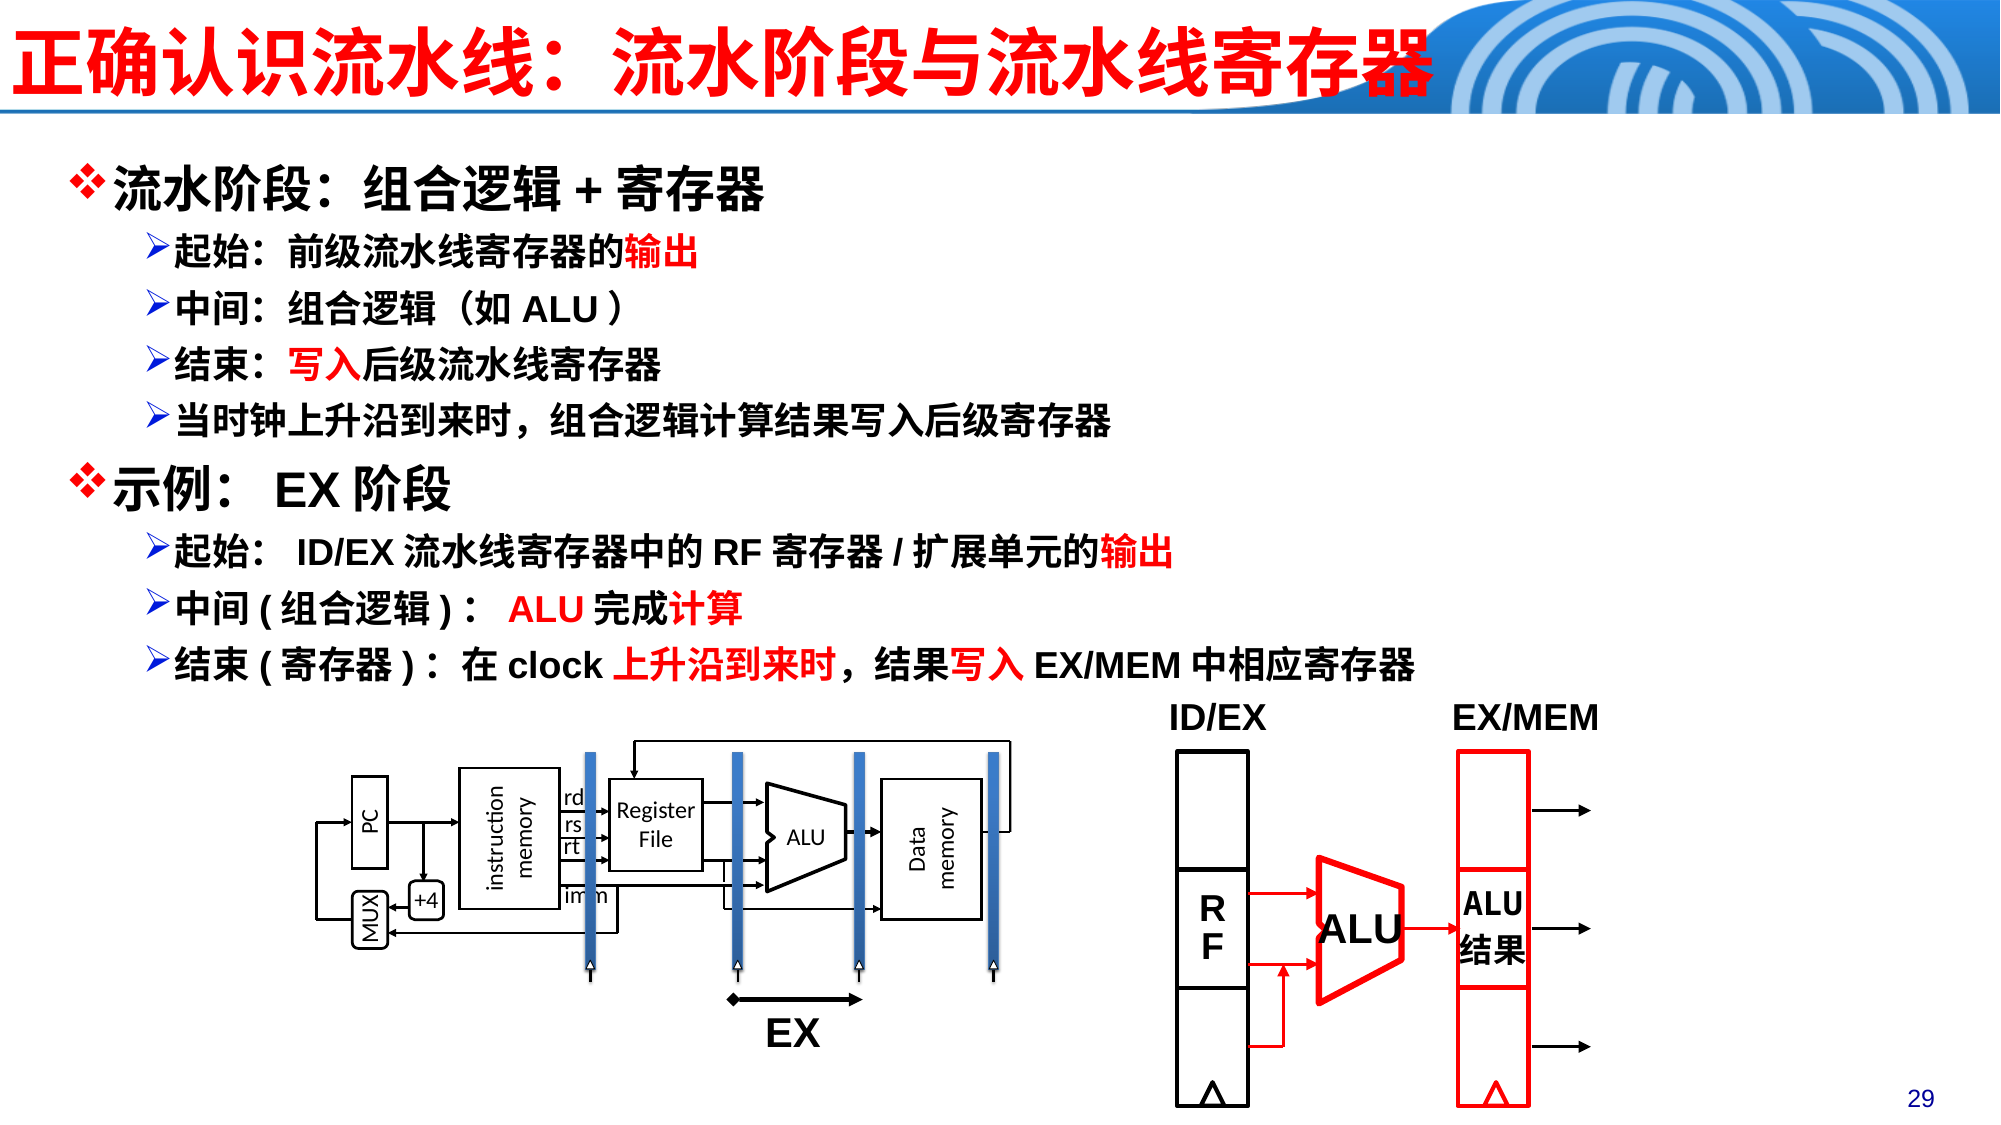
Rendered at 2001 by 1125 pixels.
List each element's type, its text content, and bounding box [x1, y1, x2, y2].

picture [0, 0, 2000, 114]
text_box [1482, 1080, 1510, 1108]
list 流水阶段：组合逻辑+寄存器 起始：前级流水线寄存器的输出 中间：组合逻辑（如ALU） 结束：写入后级流水线寄存器 当时钟上升沿到来时，组合逻辑计算结果写入后级寄存器 示例：EX阶段 起始：ID/EX流水线寄存器中的RF寄存器/扩展单元的输出 中间(组合逻辑)：ALU完成计算 结束(寄存器)：在clock上升沿到来时，结果写入EX/MEM中相应寄存器 [54, 137, 1645, 725]
picture [314, 739, 1012, 988]
text_box [1151, 1045, 1752, 1125]
slide_number 29 [1752, 1062, 2000, 1123]
text_box ID/EX [1154, 692, 1282, 746]
text_box [1456, 986, 1531, 1108]
title 正确认识流水线：流水阶段与流水线寄存器 [0, 22, 1751, 111]
text_box ALU [1318, 857, 1402, 1004]
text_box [733, 999, 864, 1065]
text_box [1175, 749, 1250, 872]
text_box RF [1175, 872, 1250, 986]
text_box ALU 结果 [1456, 872, 1531, 986]
text_box EX/MEM [1437, 692, 1615, 746]
text_box [1175, 986, 1250, 1108]
text_box [1198, 1080, 1227, 1108]
text_box [1456, 749, 1531, 872]
